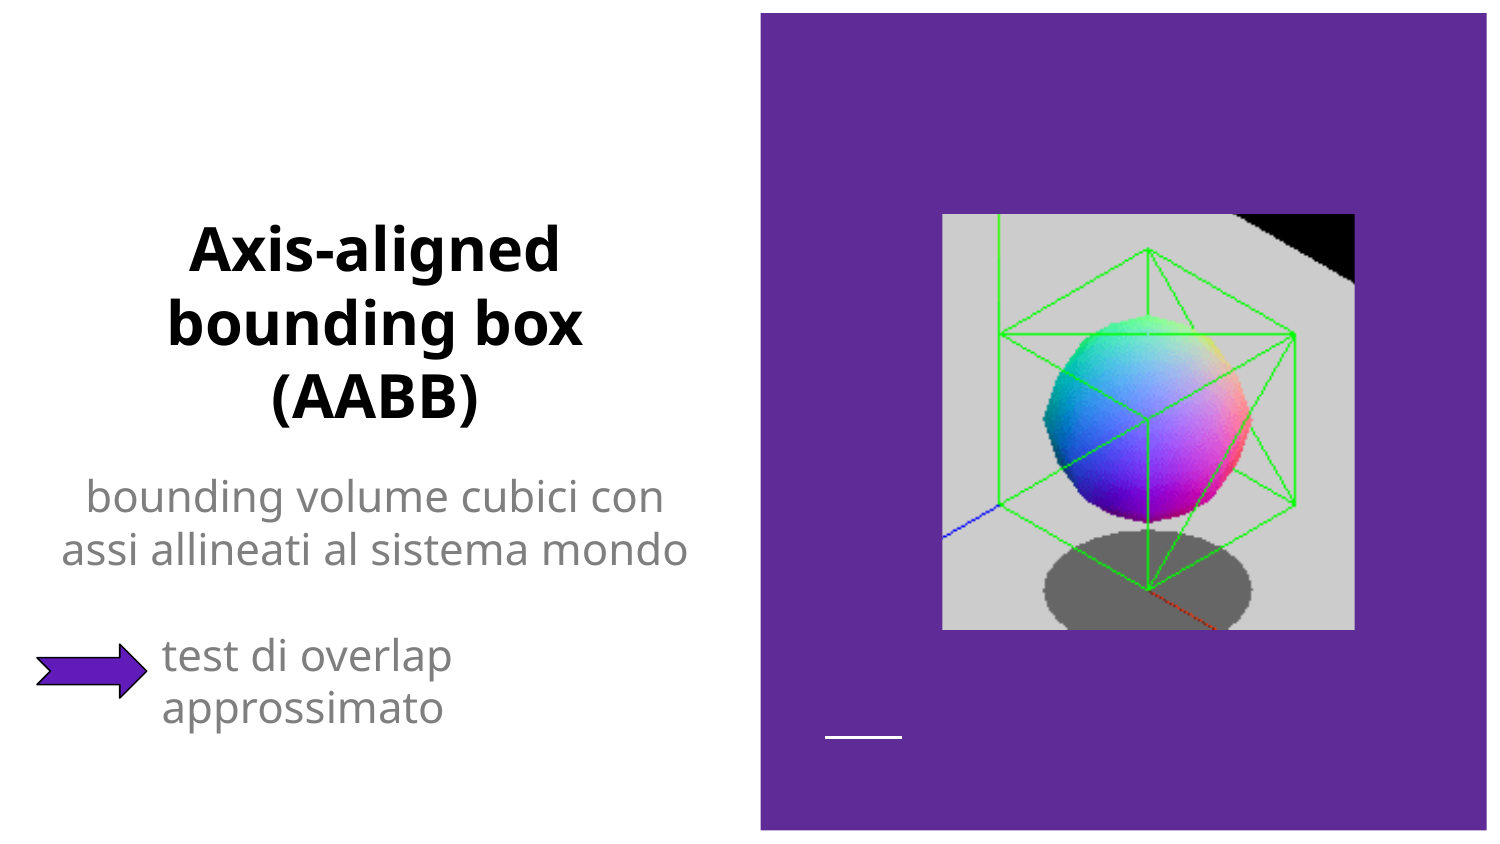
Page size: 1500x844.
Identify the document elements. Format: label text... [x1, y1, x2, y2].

title Axis-aligned bounding box (AABB) [43, 193, 708, 446]
text_box [36, 644, 146, 699]
subtitle test di overlap approssimato [146, 612, 656, 763]
subtitle bounding volume cubici con assi allineati al sistema mondo [43, 454, 708, 604]
picture [942, 213, 1355, 630]
